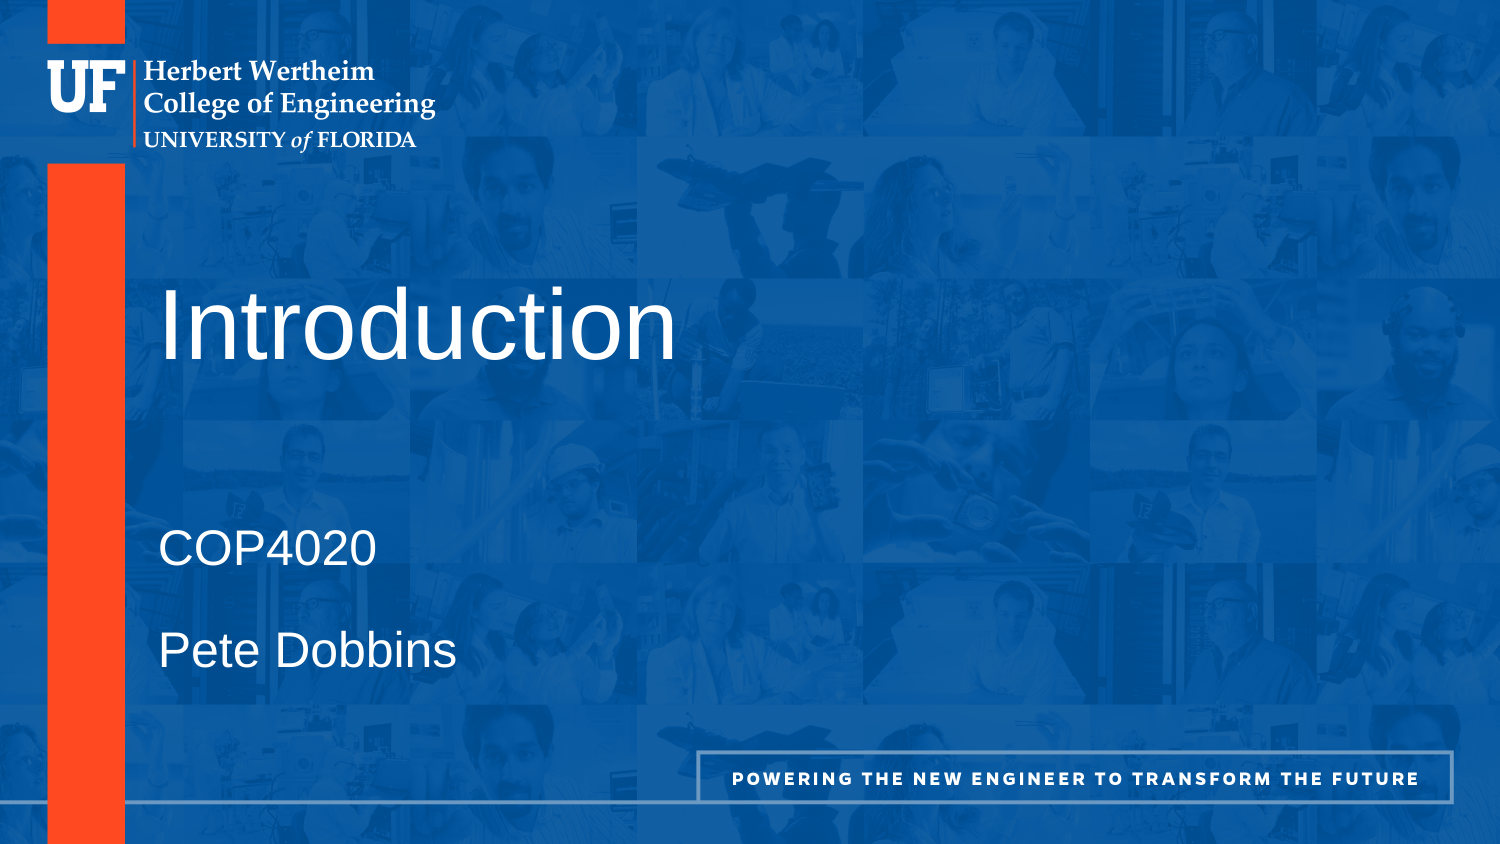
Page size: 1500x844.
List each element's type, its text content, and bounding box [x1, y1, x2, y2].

title Introduction [142, 274, 1500, 494]
list COP4020 Pete Dobbins [142, 507, 1500, 604]
picture [0, 0, 1500, 844]
